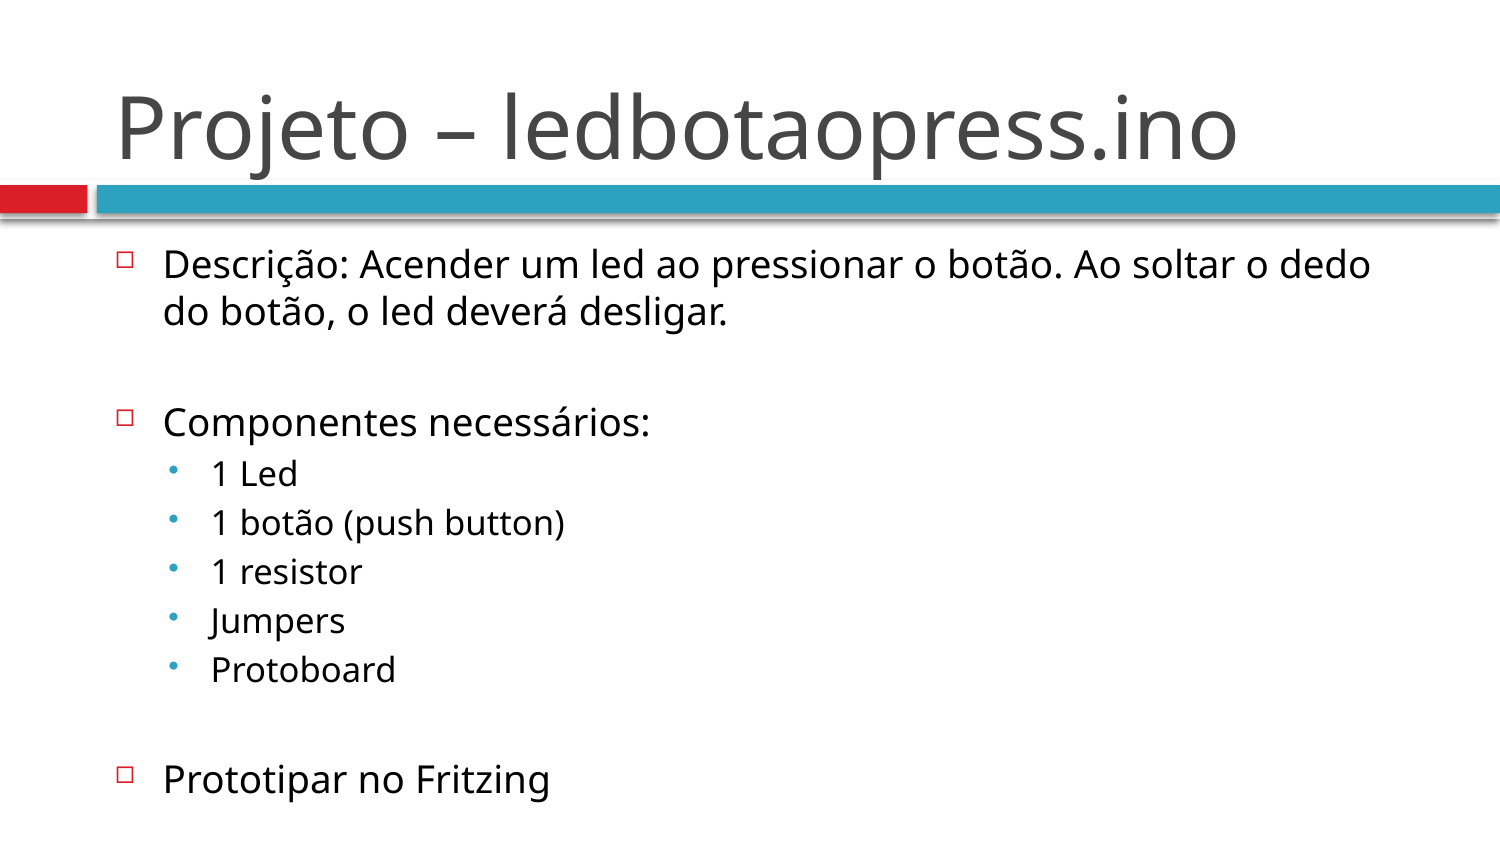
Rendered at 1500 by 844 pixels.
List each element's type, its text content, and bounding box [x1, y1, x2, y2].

list Descrição: Acender um led ao pressionar o botão. Ao soltar o dedo do botão, o led deverá desligar. Componentes necessários: 1 Led 1 botão (push button) 1 resistor Jumpers Protoboard Prototipar no Fritzing [99, 232, 1438, 811]
title Projeto – ledbotaopress.ino [99, 19, 1438, 185]
